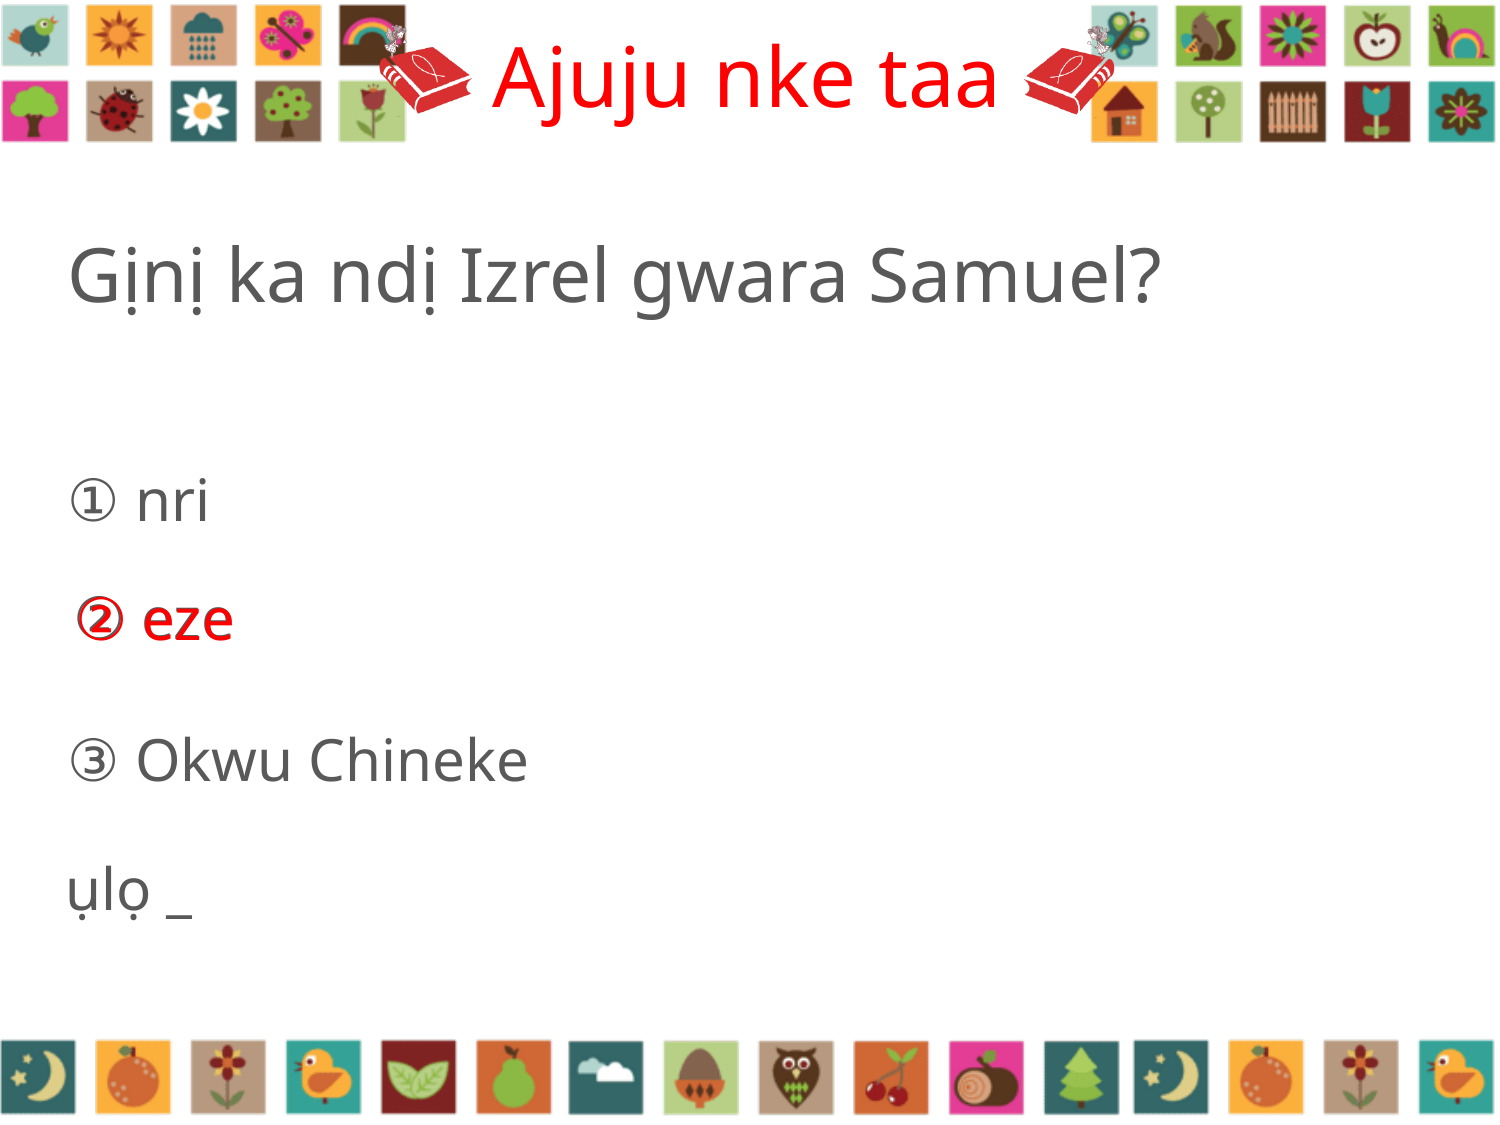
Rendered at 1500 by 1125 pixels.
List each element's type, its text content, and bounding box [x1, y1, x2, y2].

text_box ② eze [60, 574, 1490, 660]
picture [992, 3, 1500, 150]
text_box ① nri [53, 456, 1436, 541]
text_box ③ Okwu Chineke [53, 716, 1483, 801]
text_box Gịnị ka ndị Izrel gwara Samuel? [53, 219, 1436, 325]
text_box Ajuju nke taa [425, 16, 1078, 131]
text_box ụlọ _ [50, 844, 1480, 930]
picture [0, 3, 504, 150]
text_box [0, 1028, 1500, 1118]
